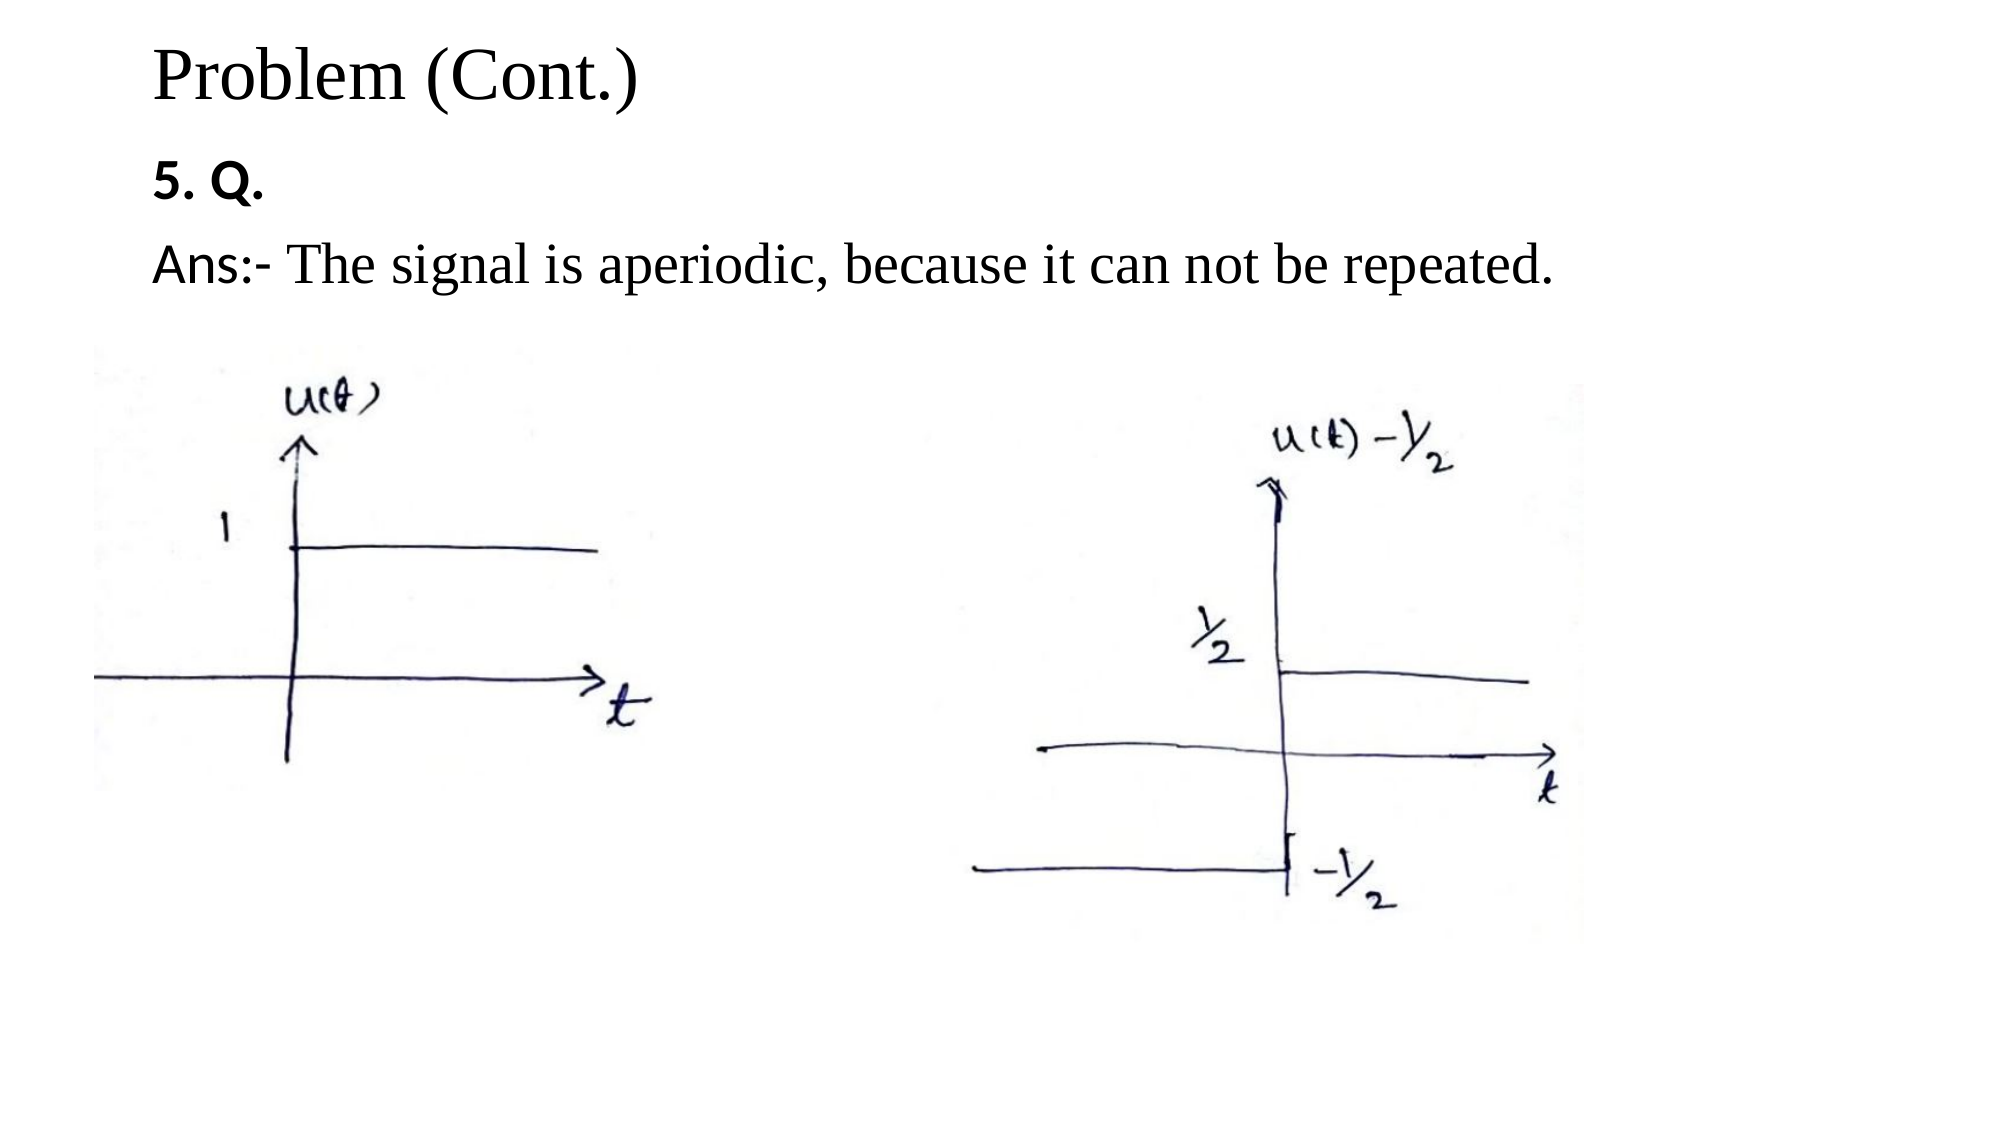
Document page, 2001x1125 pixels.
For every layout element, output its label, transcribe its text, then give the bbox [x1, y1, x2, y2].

picture [922, 384, 1584, 944]
title Problem (Cont.) [137, 38, 1863, 112]
picture [94, 345, 660, 791]
